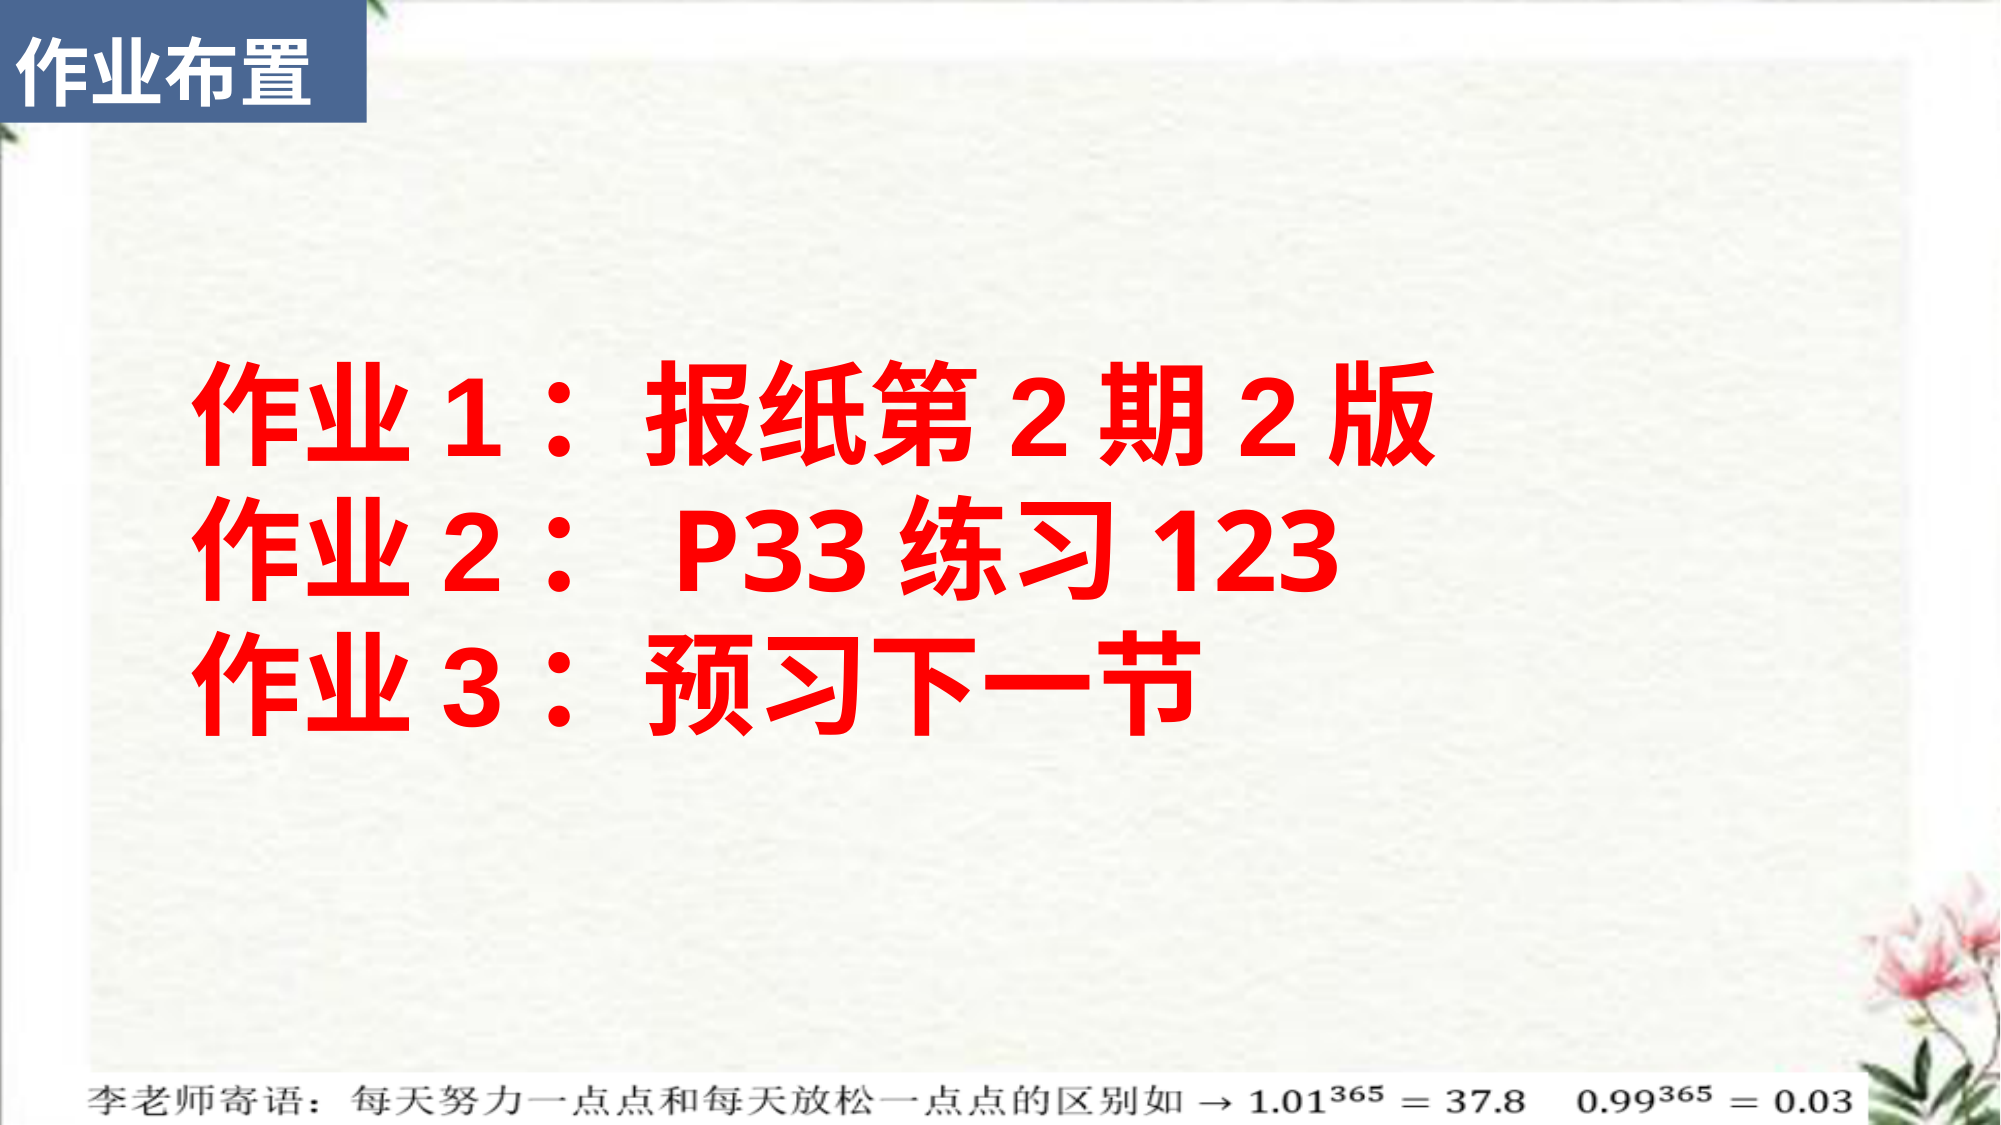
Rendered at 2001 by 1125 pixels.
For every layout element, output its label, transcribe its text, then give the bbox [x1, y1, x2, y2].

text_box 作业1：报纸第2期2版 作业2：P33练习123 作业3：预习下一节 [175, 336, 2000, 892]
picture [0, 0, 2001, 1125]
text_box 作业布置 [0, 0, 367, 123]
